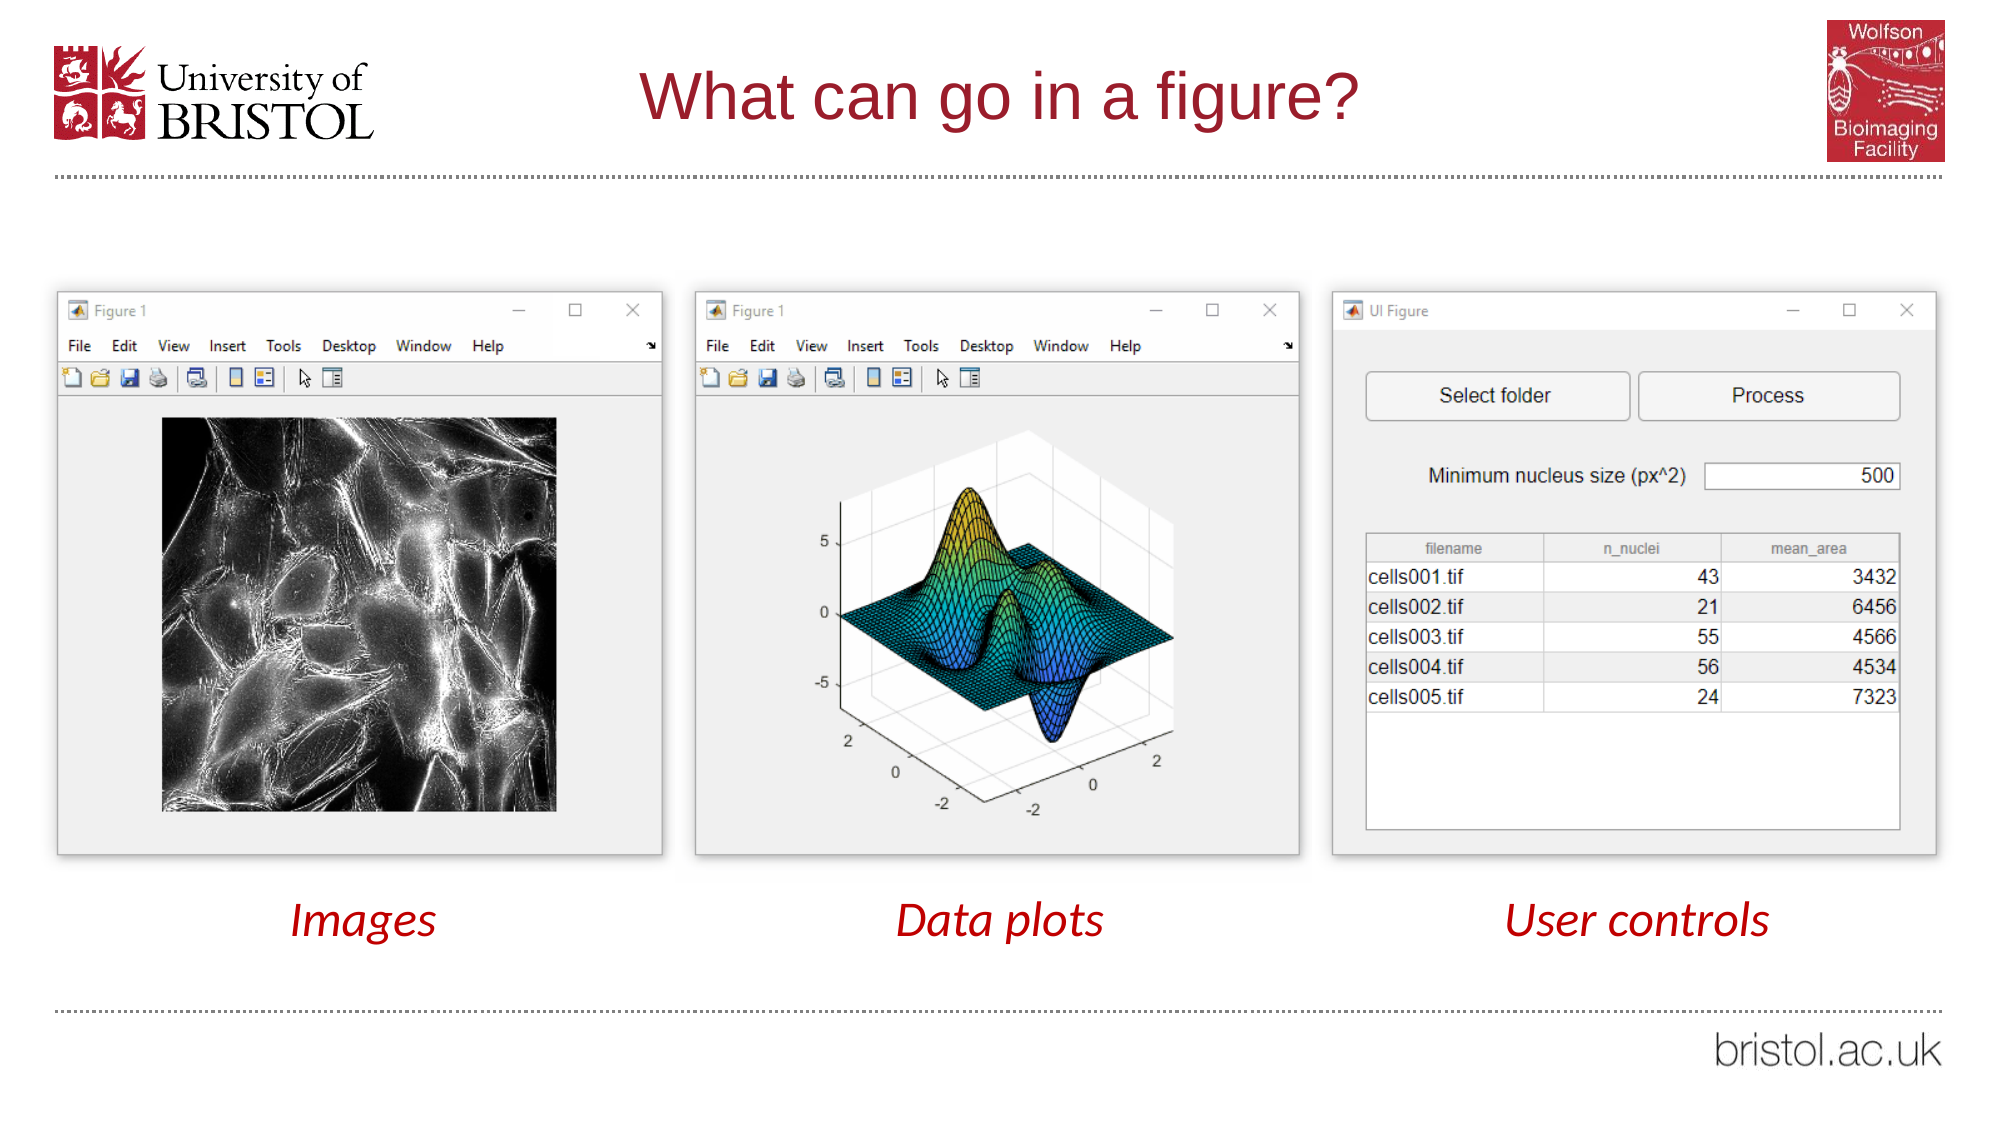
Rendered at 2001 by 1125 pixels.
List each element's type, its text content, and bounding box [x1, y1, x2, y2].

picture [54, 46, 374, 140]
title What can go in a figure? [396, 41, 1604, 140]
picture [1700, 1023, 1945, 1080]
picture [1827, 20, 1945, 162]
picture [37, 269, 1963, 883]
text_box Images [10, 878, 716, 954]
text_box Data plots [796, 894, 1204, 954]
text_box User controls [1284, 878, 1990, 954]
